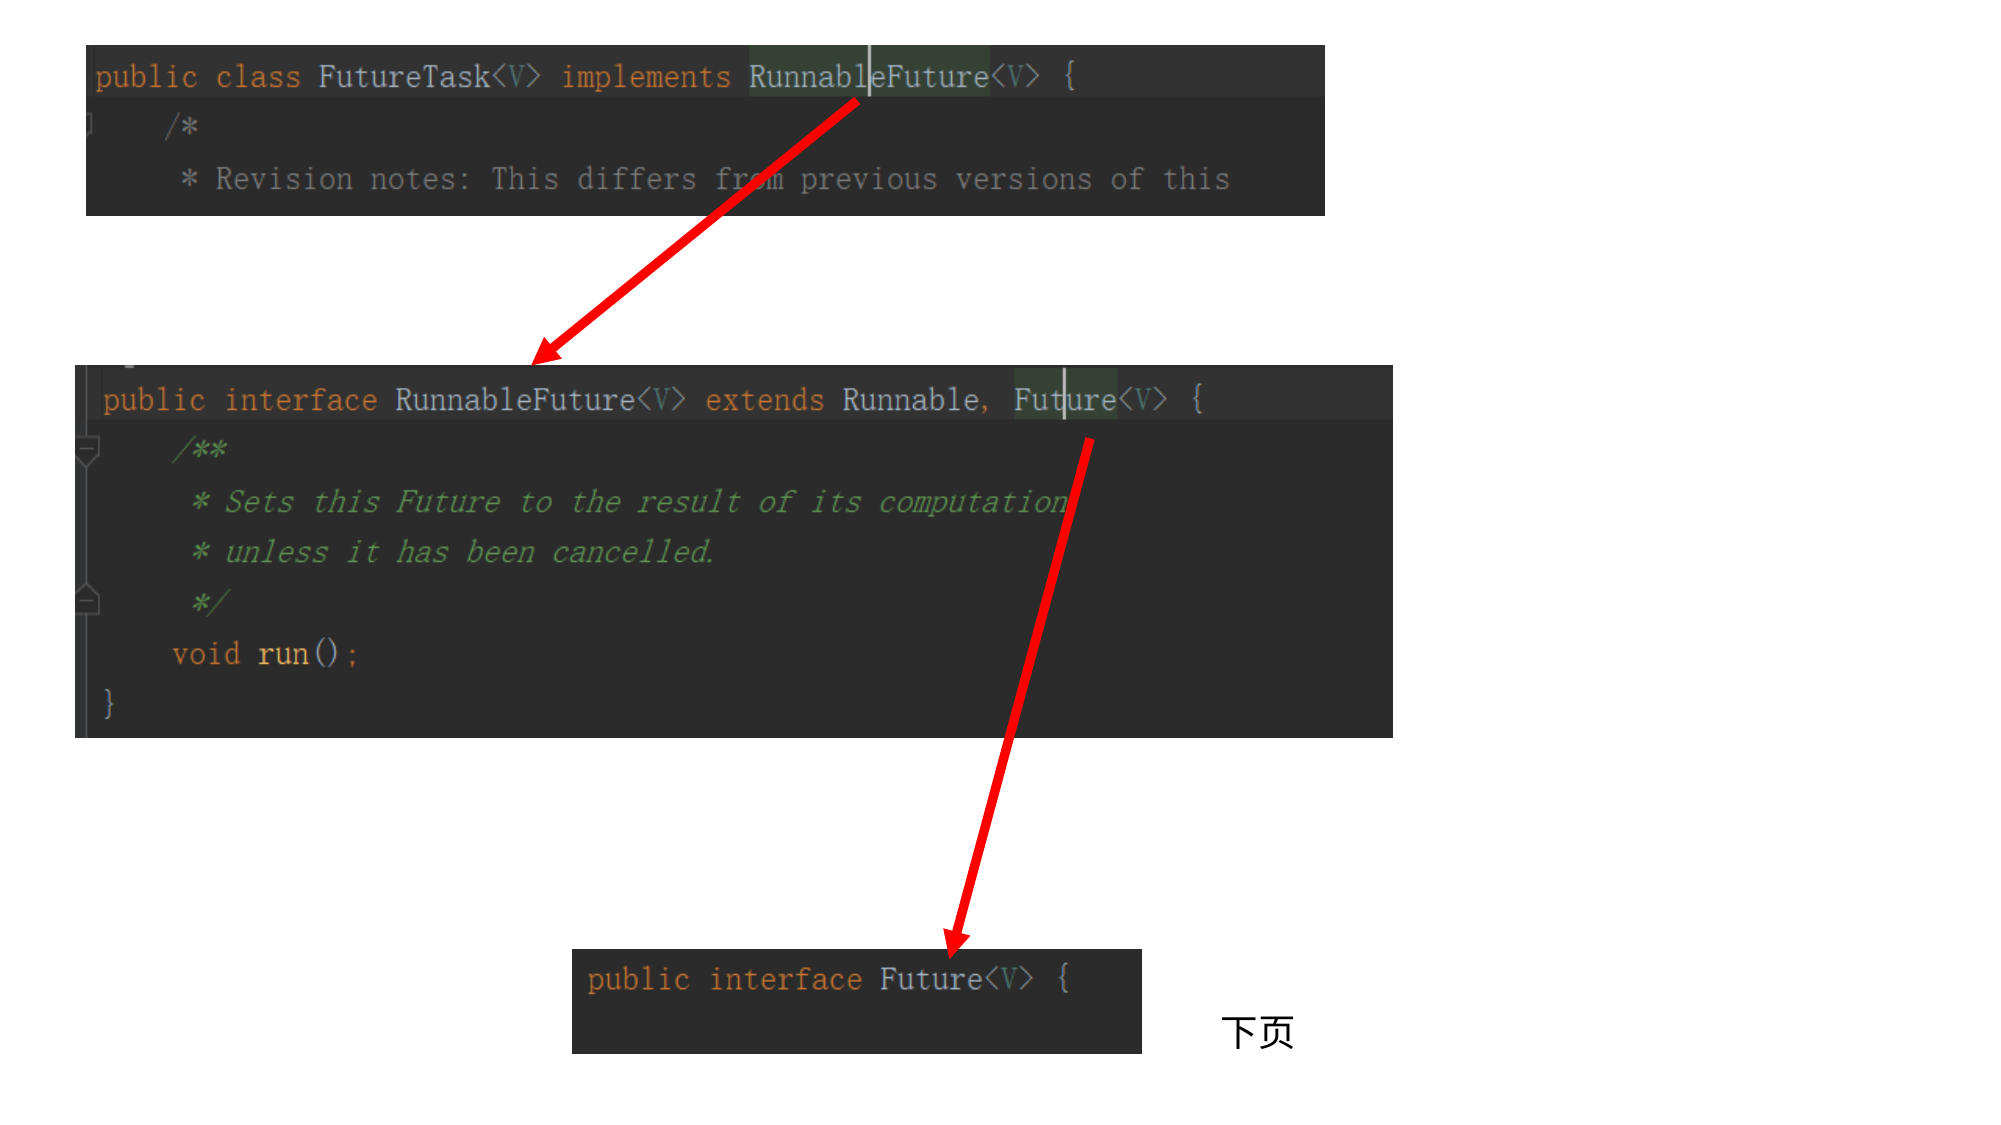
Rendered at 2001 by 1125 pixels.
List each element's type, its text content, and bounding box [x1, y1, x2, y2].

text_box 下页 [1206, 1001, 1311, 1062]
picture [86, 45, 1325, 216]
picture [572, 949, 1142, 1054]
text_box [949, 438, 1091, 960]
picture [75, 365, 1393, 738]
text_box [531, 100, 858, 366]
